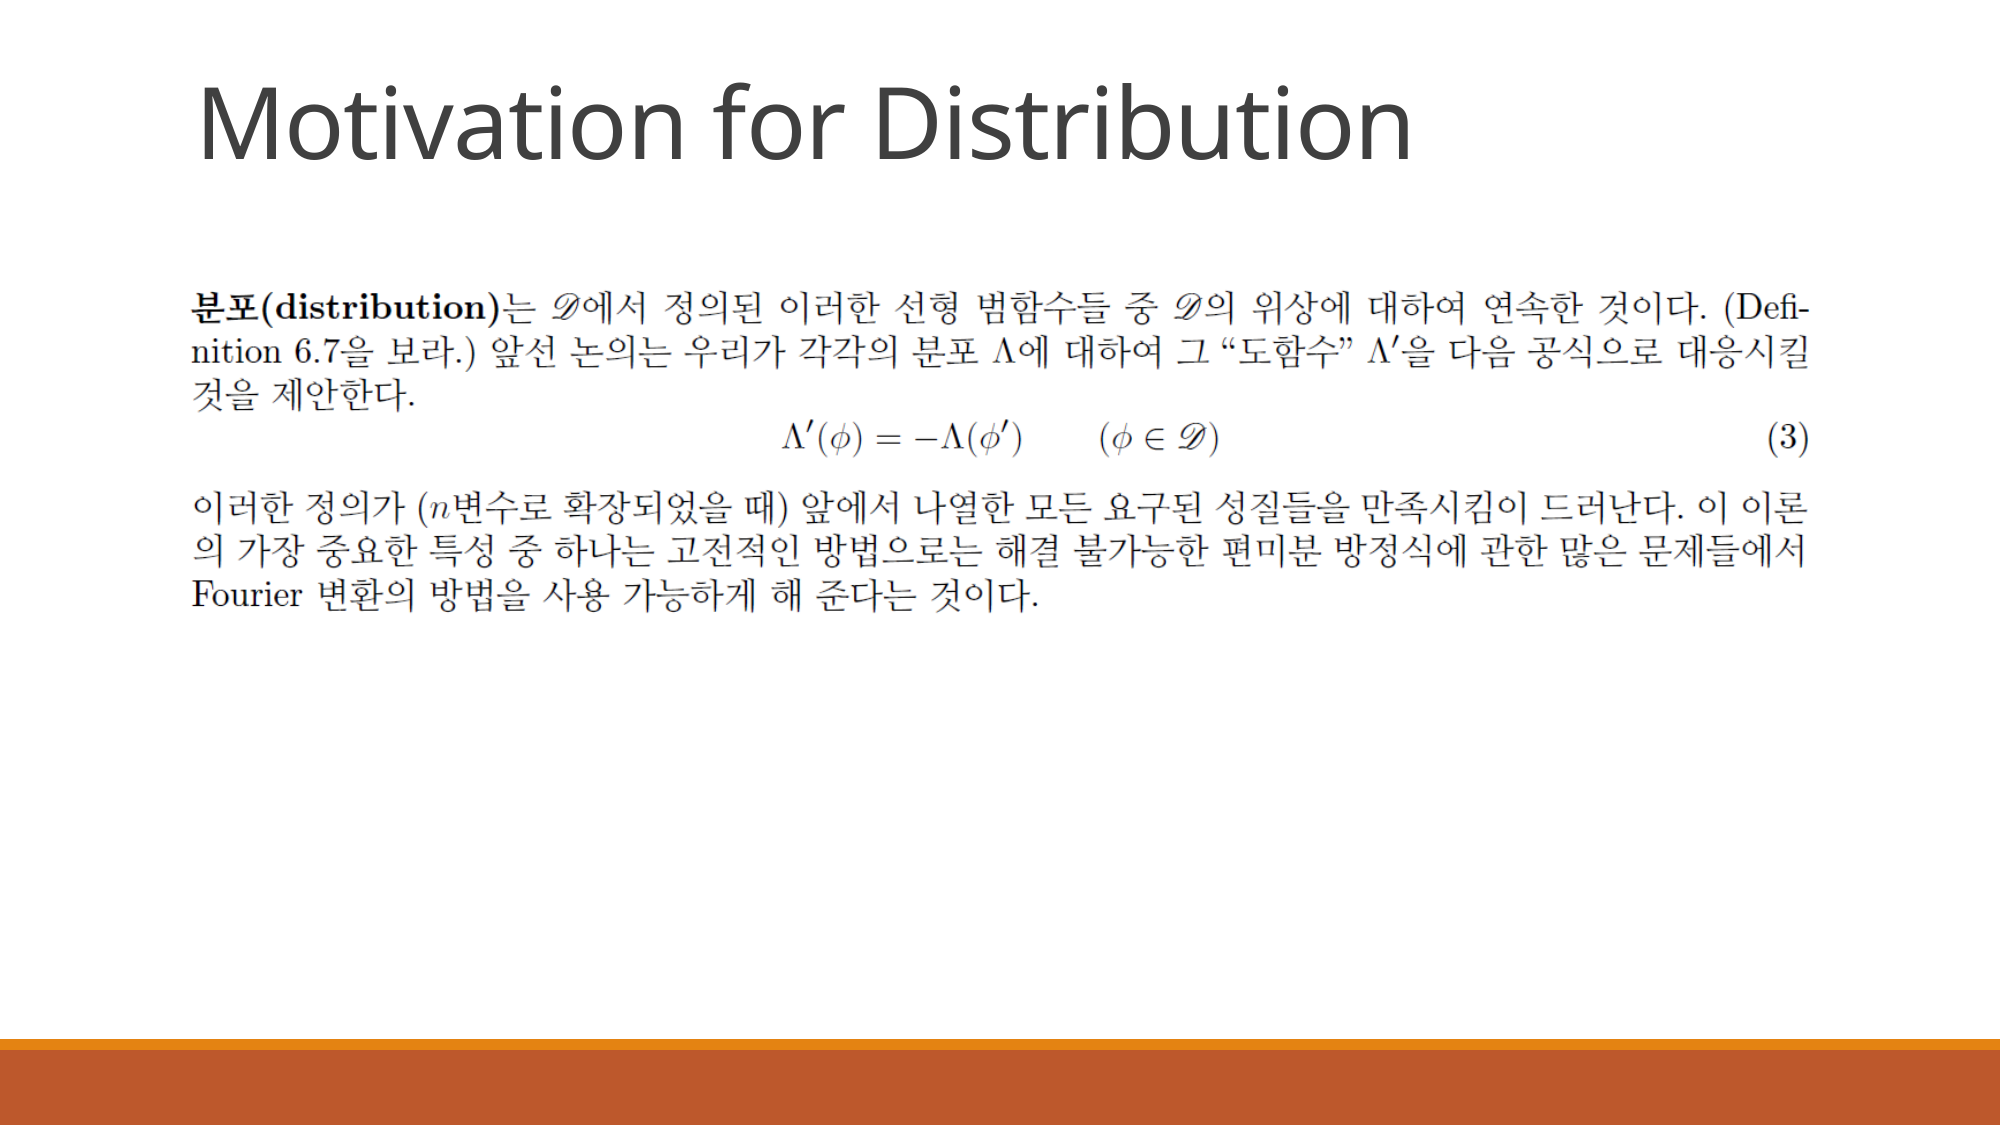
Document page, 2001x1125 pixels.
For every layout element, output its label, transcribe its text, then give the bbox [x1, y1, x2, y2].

picture [162, 283, 1838, 632]
title Motivation for Distribution [180, 47, 1830, 188]
